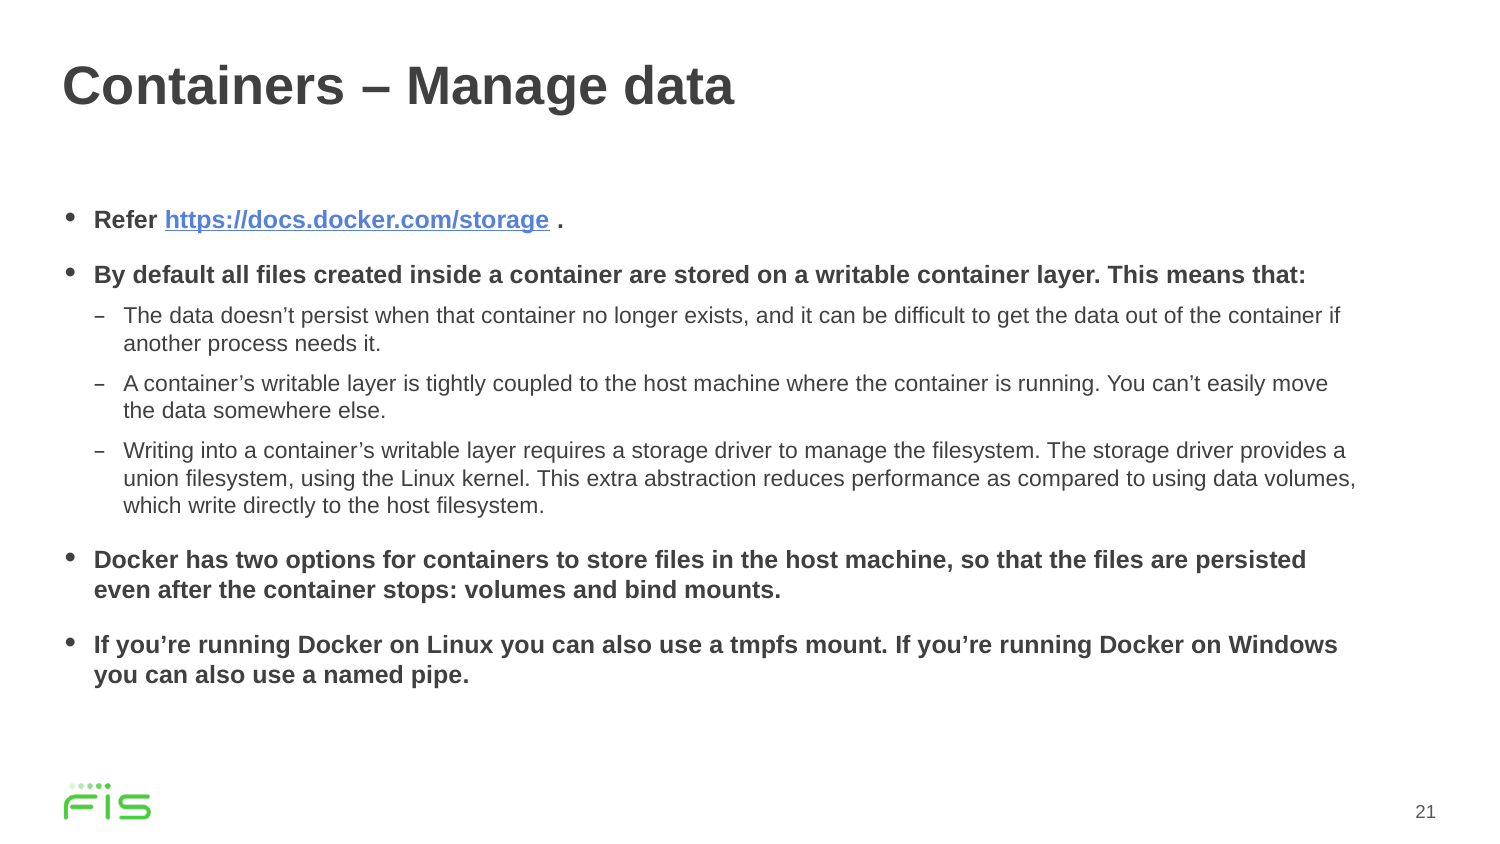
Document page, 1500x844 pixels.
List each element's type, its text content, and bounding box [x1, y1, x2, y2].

picture [58, 780, 154, 823]
title Containers – Manage data [62, 62, 1435, 192]
list Refer https://docs.docker.com/storage . By default all files created inside a container are stored on a writable container layer. This means that: The data doesn’t persist when that container no longer exists, and it can be difficult to get the data out of the container if another process needs it. A container’s writable layer is tightly coupled to the host machine where the container is running. You can’t easily move the data somewhere else. Writing into a container’s writable layer requires a storage driver to manage the filesystem. The storage driver provides a union filesystem, using the Linux kernel. This extra abstraction reduces performance as compared to using data volumes, which write directly to the host filesystem. Docker has two options for containers to store files in the host machine, so that the files are persisted even after the container stops: volumes and bind mounts. If you’re running Docker on Linux you can also use a tmpfs mount. If you’re running Docker on Windows you can also use a named pipe. [64, 203, 1360, 759]
slide_number 21 [1359, 799, 1437, 822]
